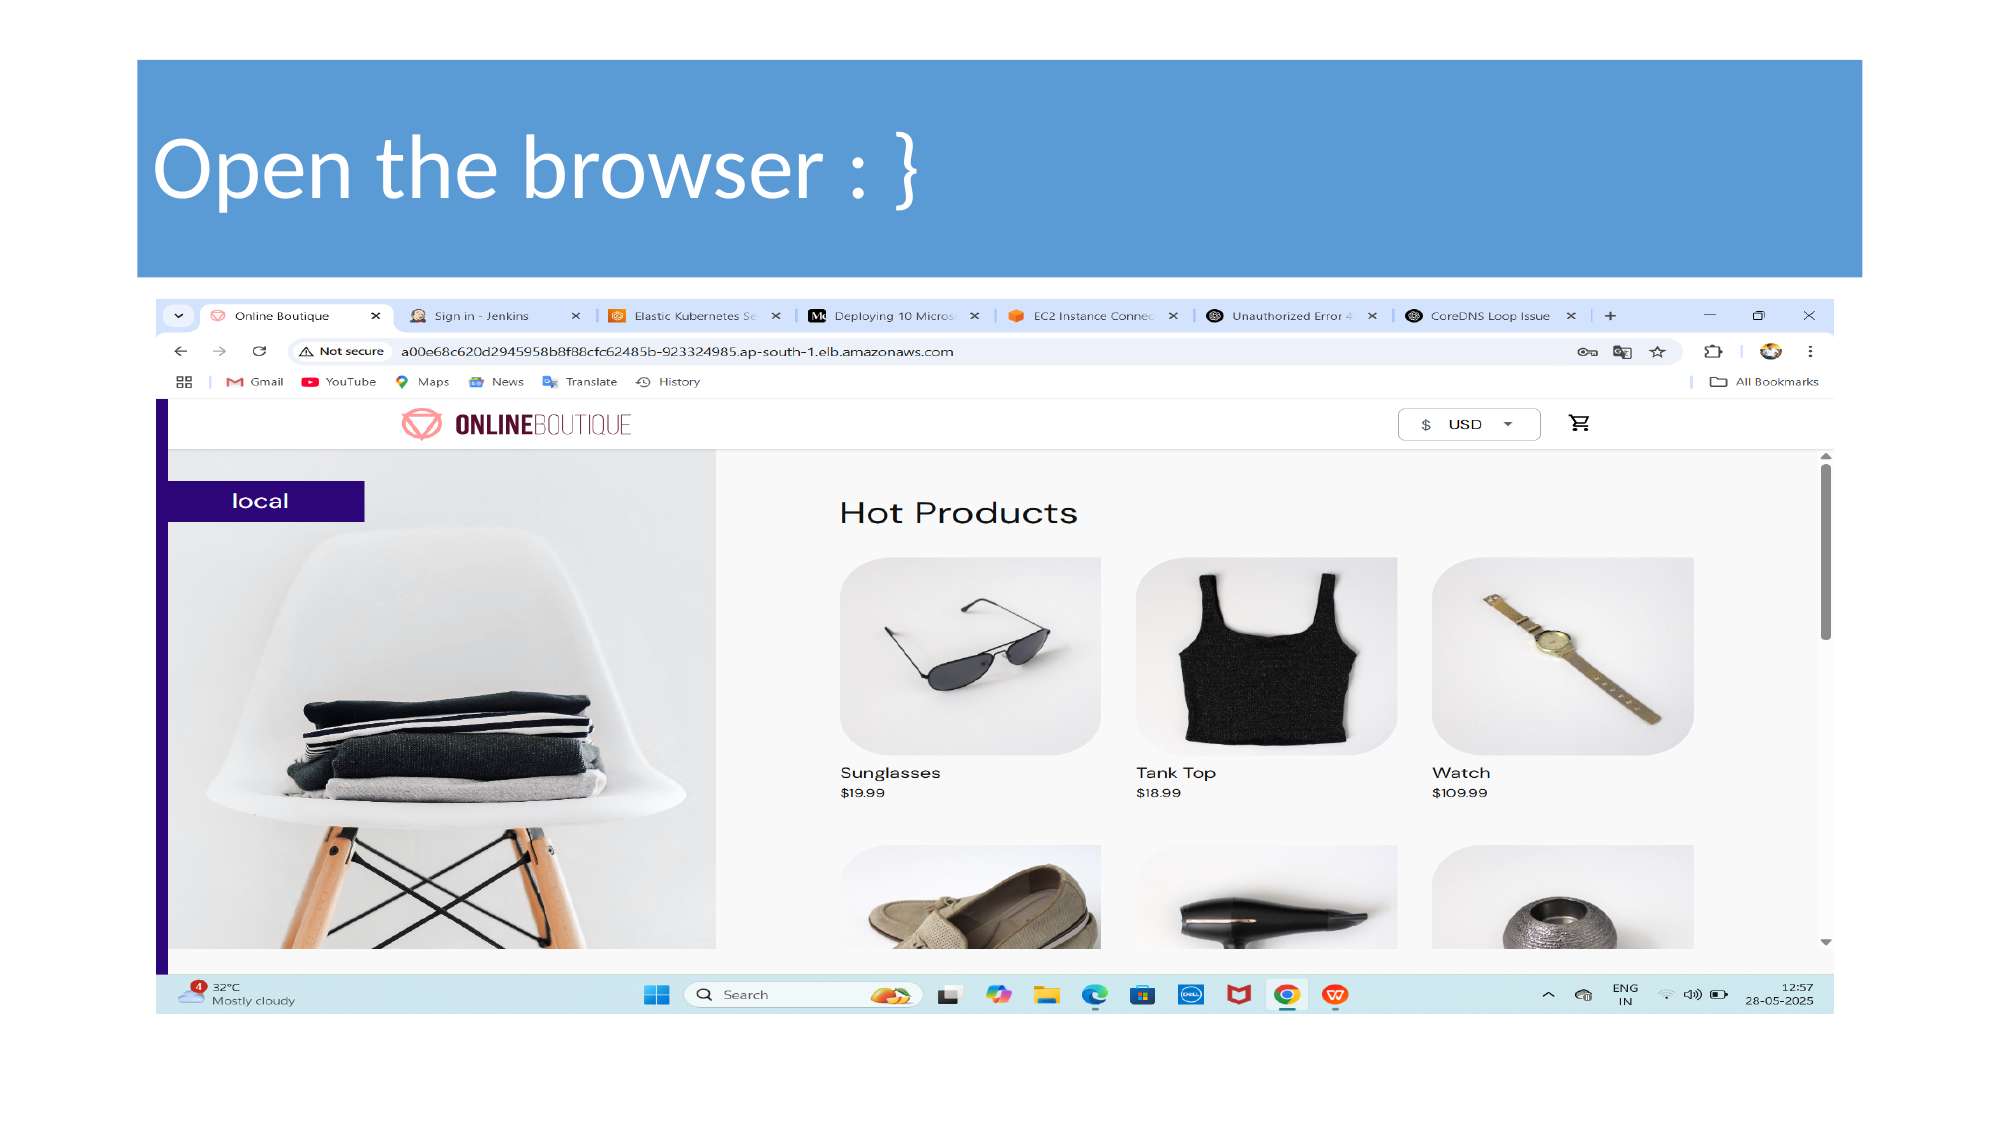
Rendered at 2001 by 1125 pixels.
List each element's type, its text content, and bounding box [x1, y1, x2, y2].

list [156, 299, 1834, 1014]
title Open the browser : } [137, 59, 1863, 278]
